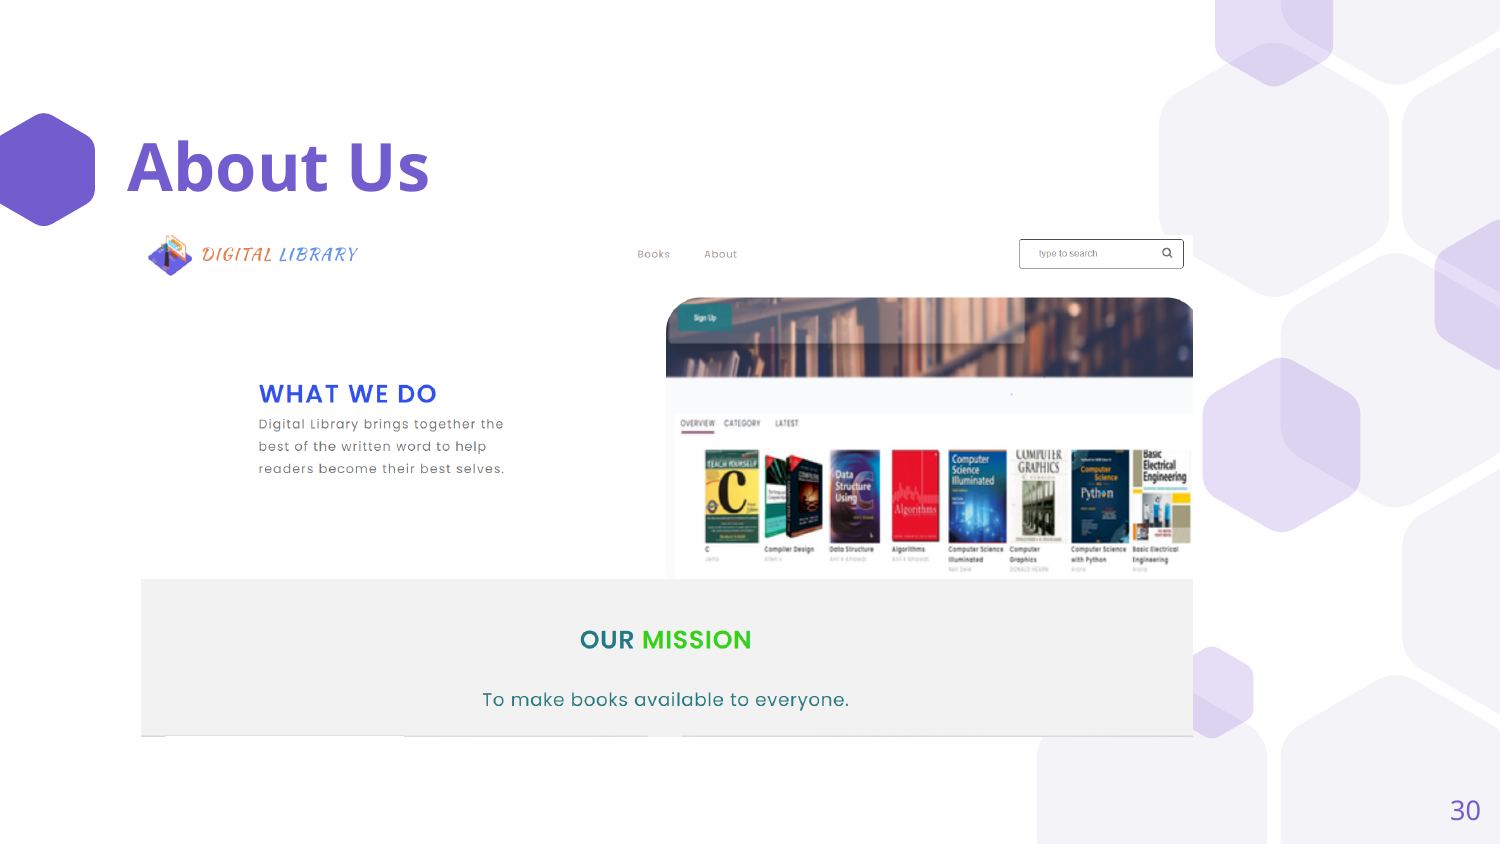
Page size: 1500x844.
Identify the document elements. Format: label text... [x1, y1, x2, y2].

slide_number 30 [1391, 779, 1482, 844]
picture [140, 235, 1193, 737]
title About Us [127, 137, 1114, 203]
